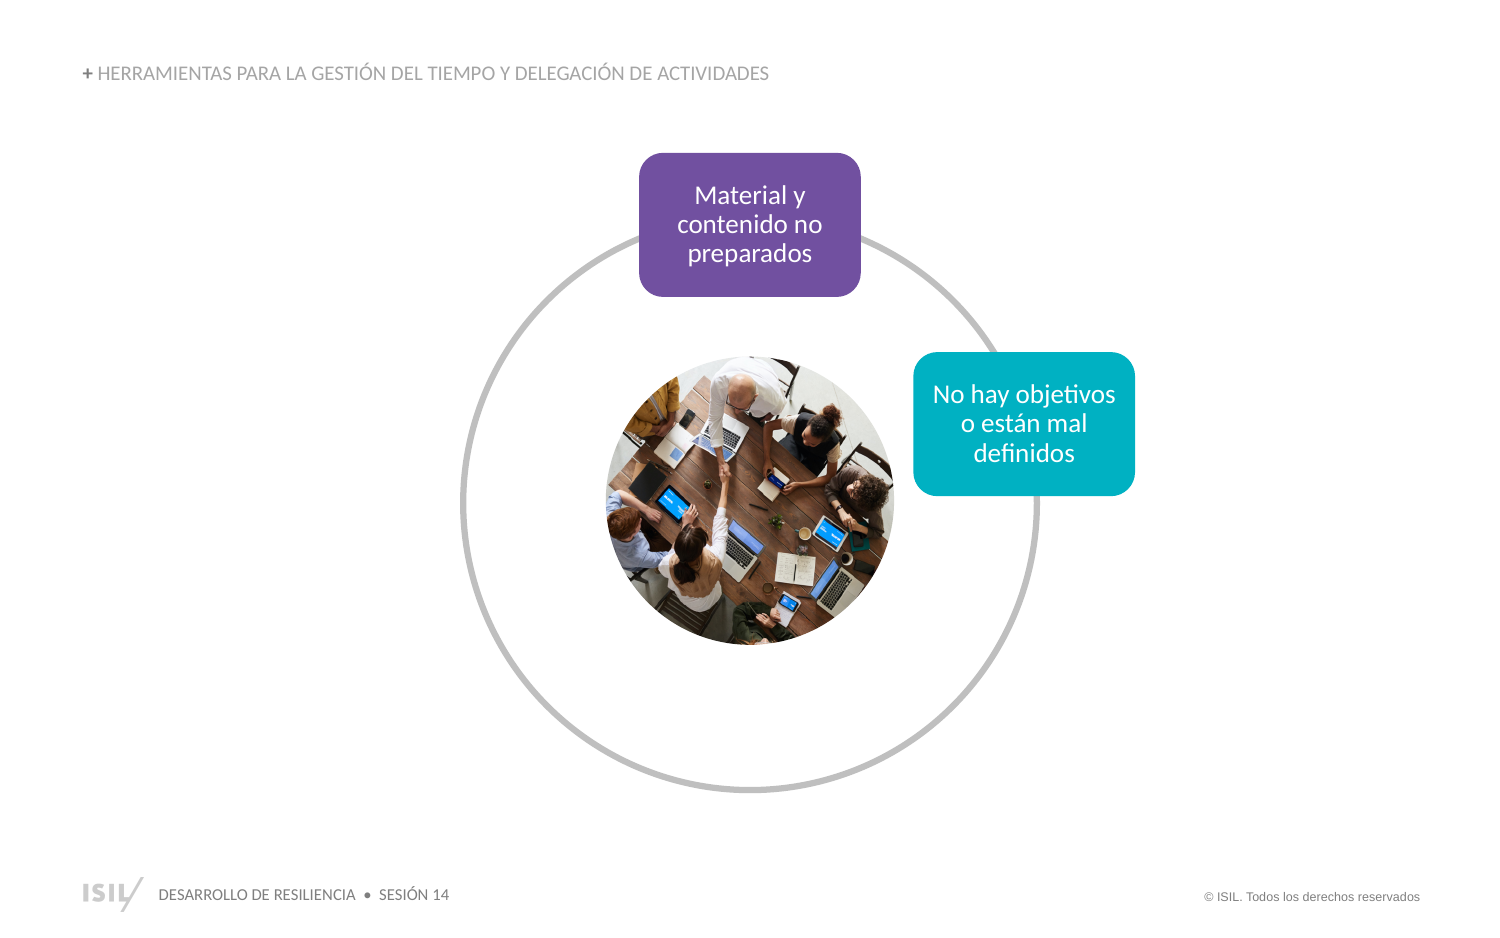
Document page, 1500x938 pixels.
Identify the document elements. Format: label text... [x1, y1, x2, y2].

text_box [605, 356, 895, 645]
text_box [463, 238, 1037, 791]
text_box No hay objetivos o están mal definidos [913, 352, 1136, 497]
text_box Material y contenido no preparados [639, 152, 861, 297]
text_box + HERRAMIENTAS PARA LA GESTIÓN DEL TIEMPO Y DELEGACIÓN DE ACTIVIDADES [82, 61, 800, 85]
